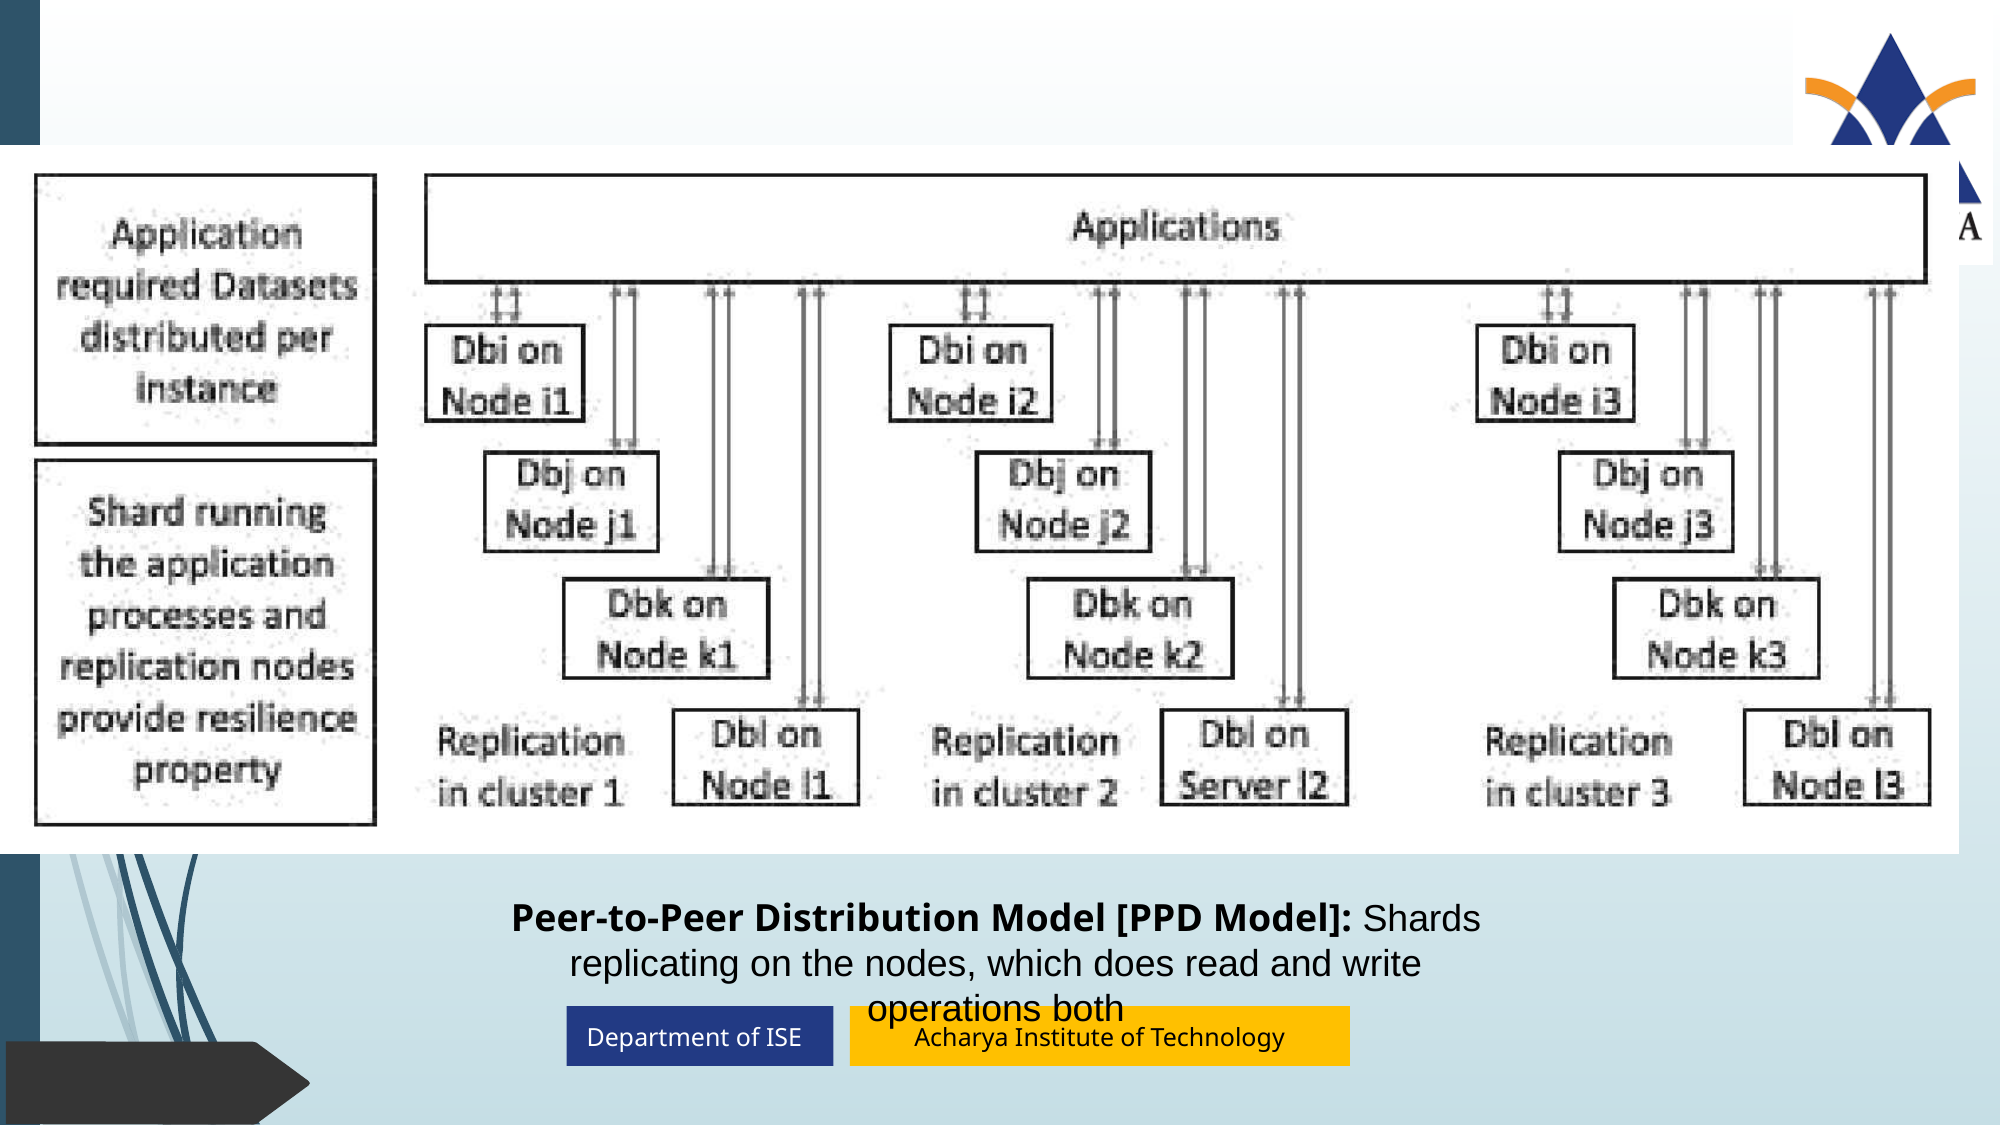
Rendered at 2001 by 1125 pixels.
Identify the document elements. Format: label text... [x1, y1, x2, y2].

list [0, 145, 1960, 854]
text_box Peer-to-Peer Distribution Model [PPD Model]: Shards replicating on the nodes, which does read and write operations both [495, 886, 1496, 1037]
